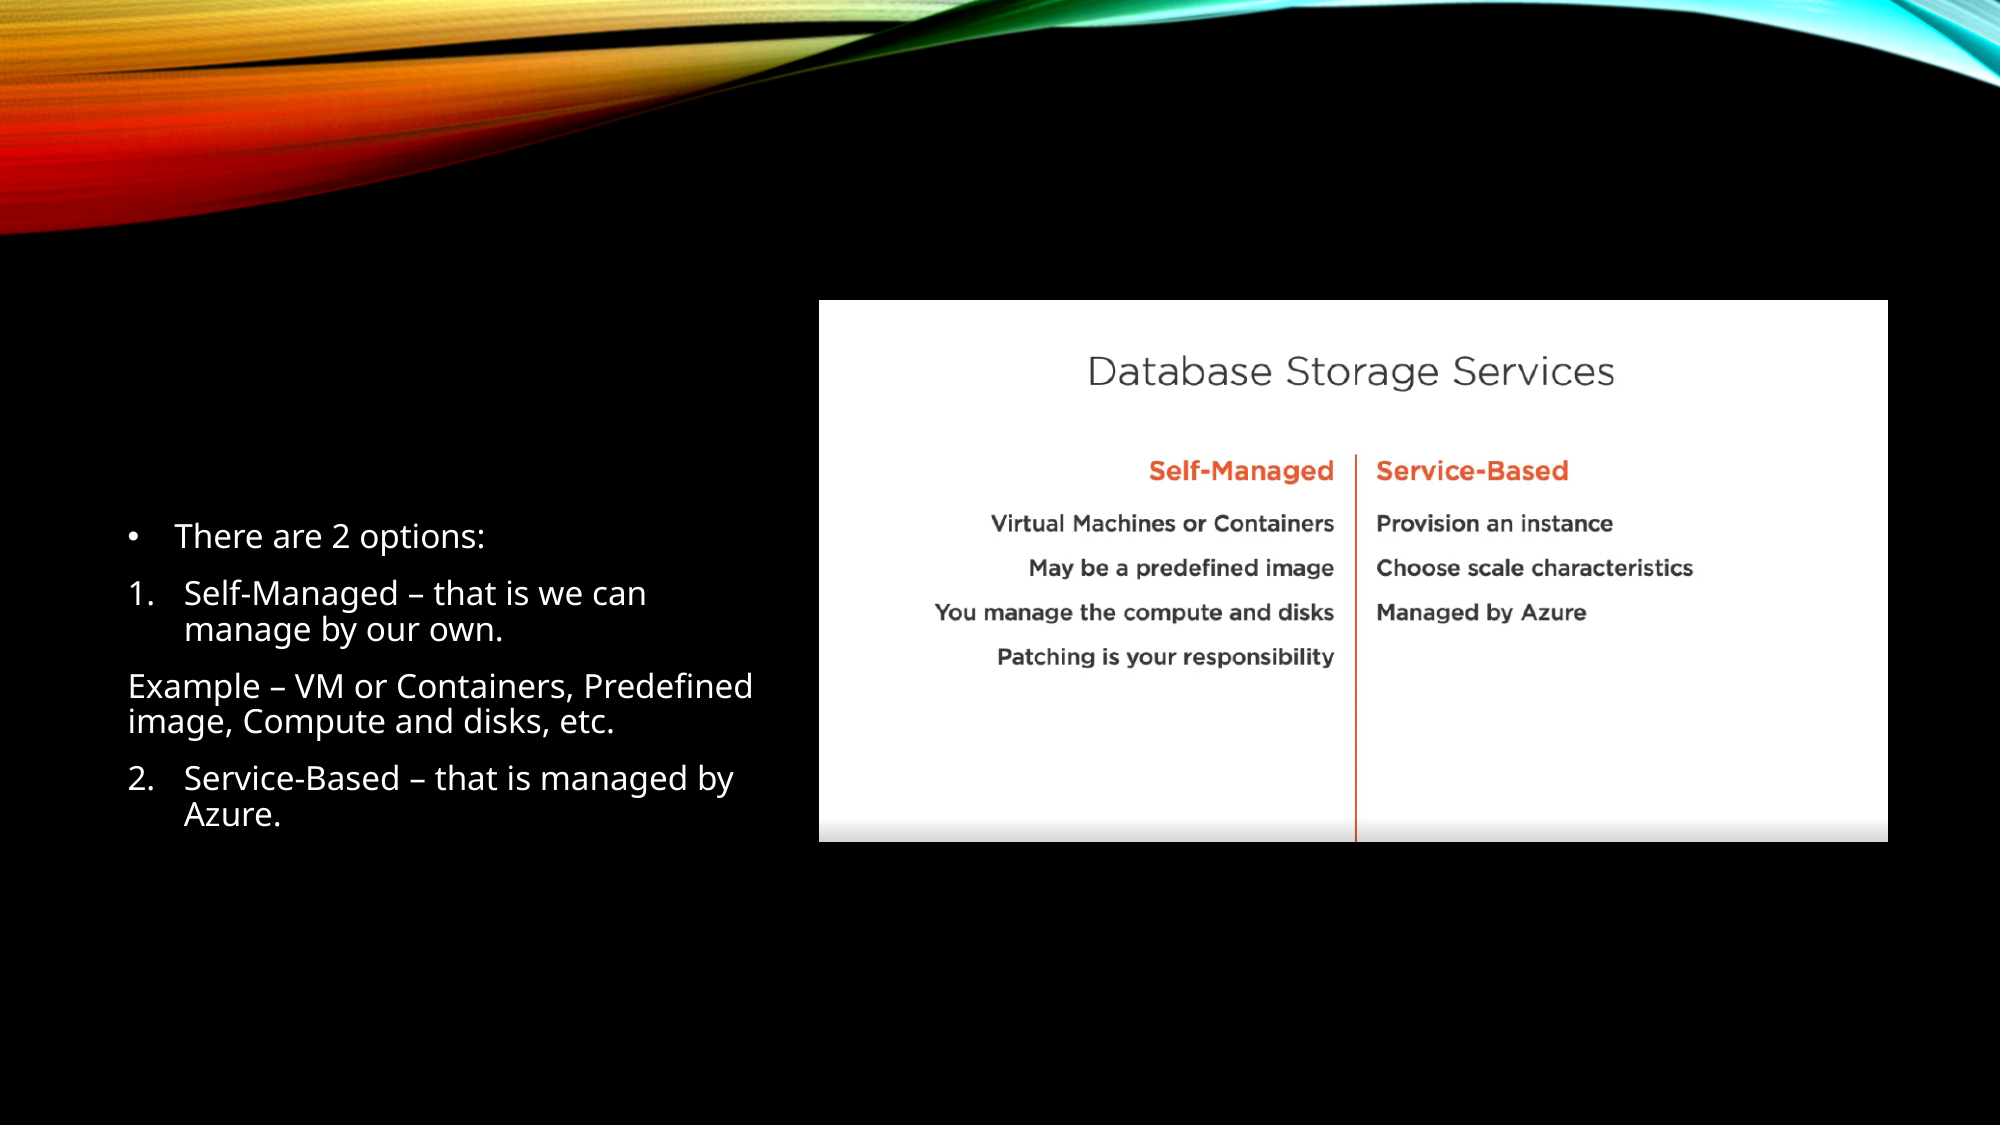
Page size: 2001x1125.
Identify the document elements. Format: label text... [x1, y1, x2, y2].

list There are 2 options: Self-Managed – that is we can manage by our own. Example – VM or Containers, Predefined image, Compute and disks, etc. Service-Based – that is managed by Azure. [112, 512, 788, 1021]
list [819, 300, 1888, 842]
picture [0, 0, 2000, 237]
